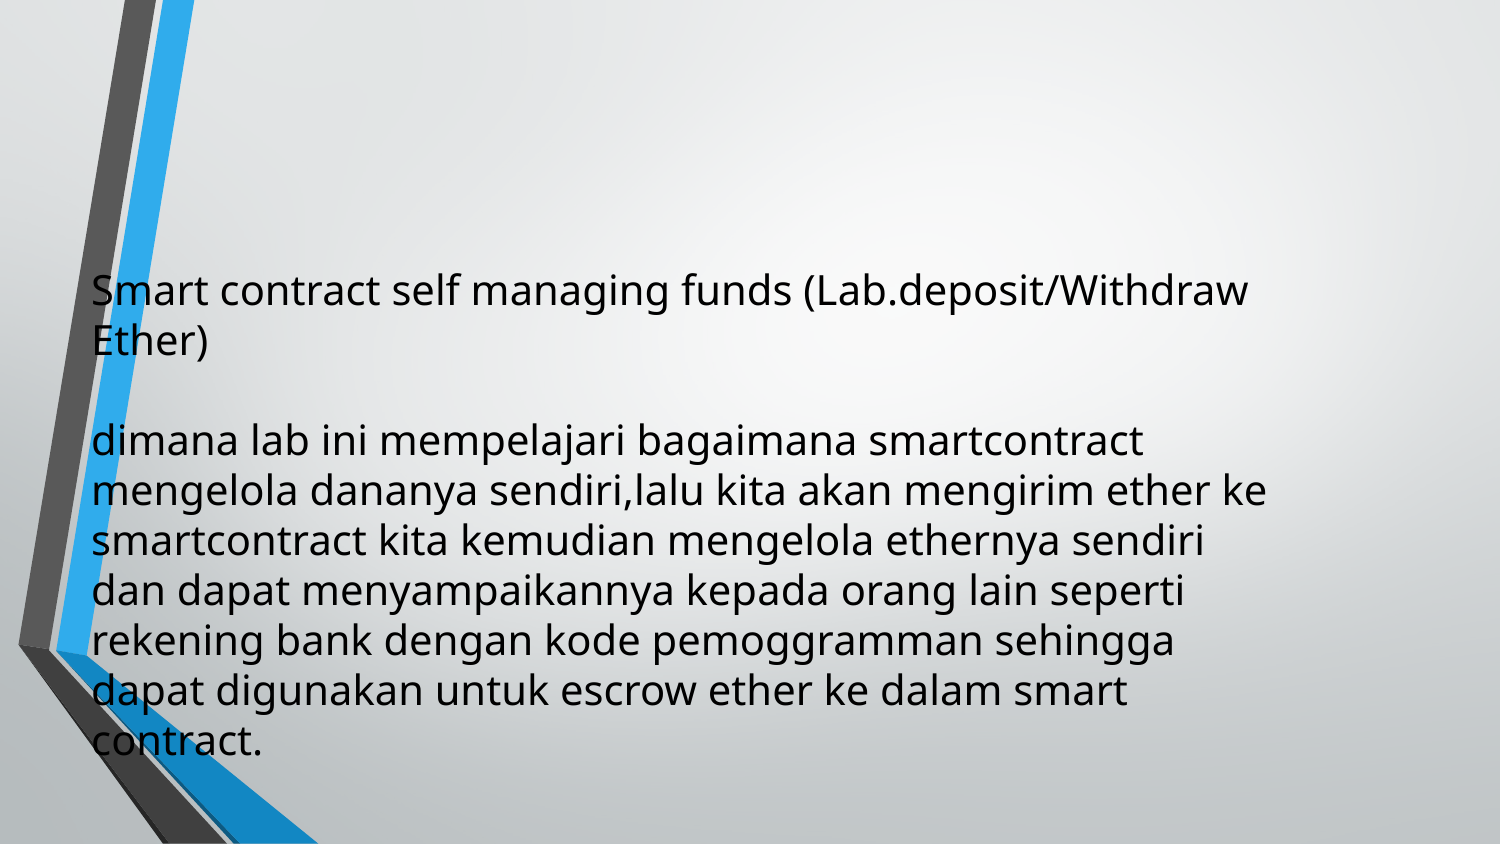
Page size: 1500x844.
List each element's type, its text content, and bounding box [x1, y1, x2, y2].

text_box Smart contract self managing funds (Lab.deposit/Withdraw Ether) dimana lab ini mempelajari bagaimana smartcontract mengelola dananya sendiri,lalu kita akan mengirim ether ke smartcontract kita kemudian mengelola ethernya sendiri dan dapat menyampaikannya kepada orang lain seperti rekening bank dengan kode pemoggramman sehingga dapat digunakan untuk escrow ether ke dalam smart contract. [76, 256, 1298, 771]
